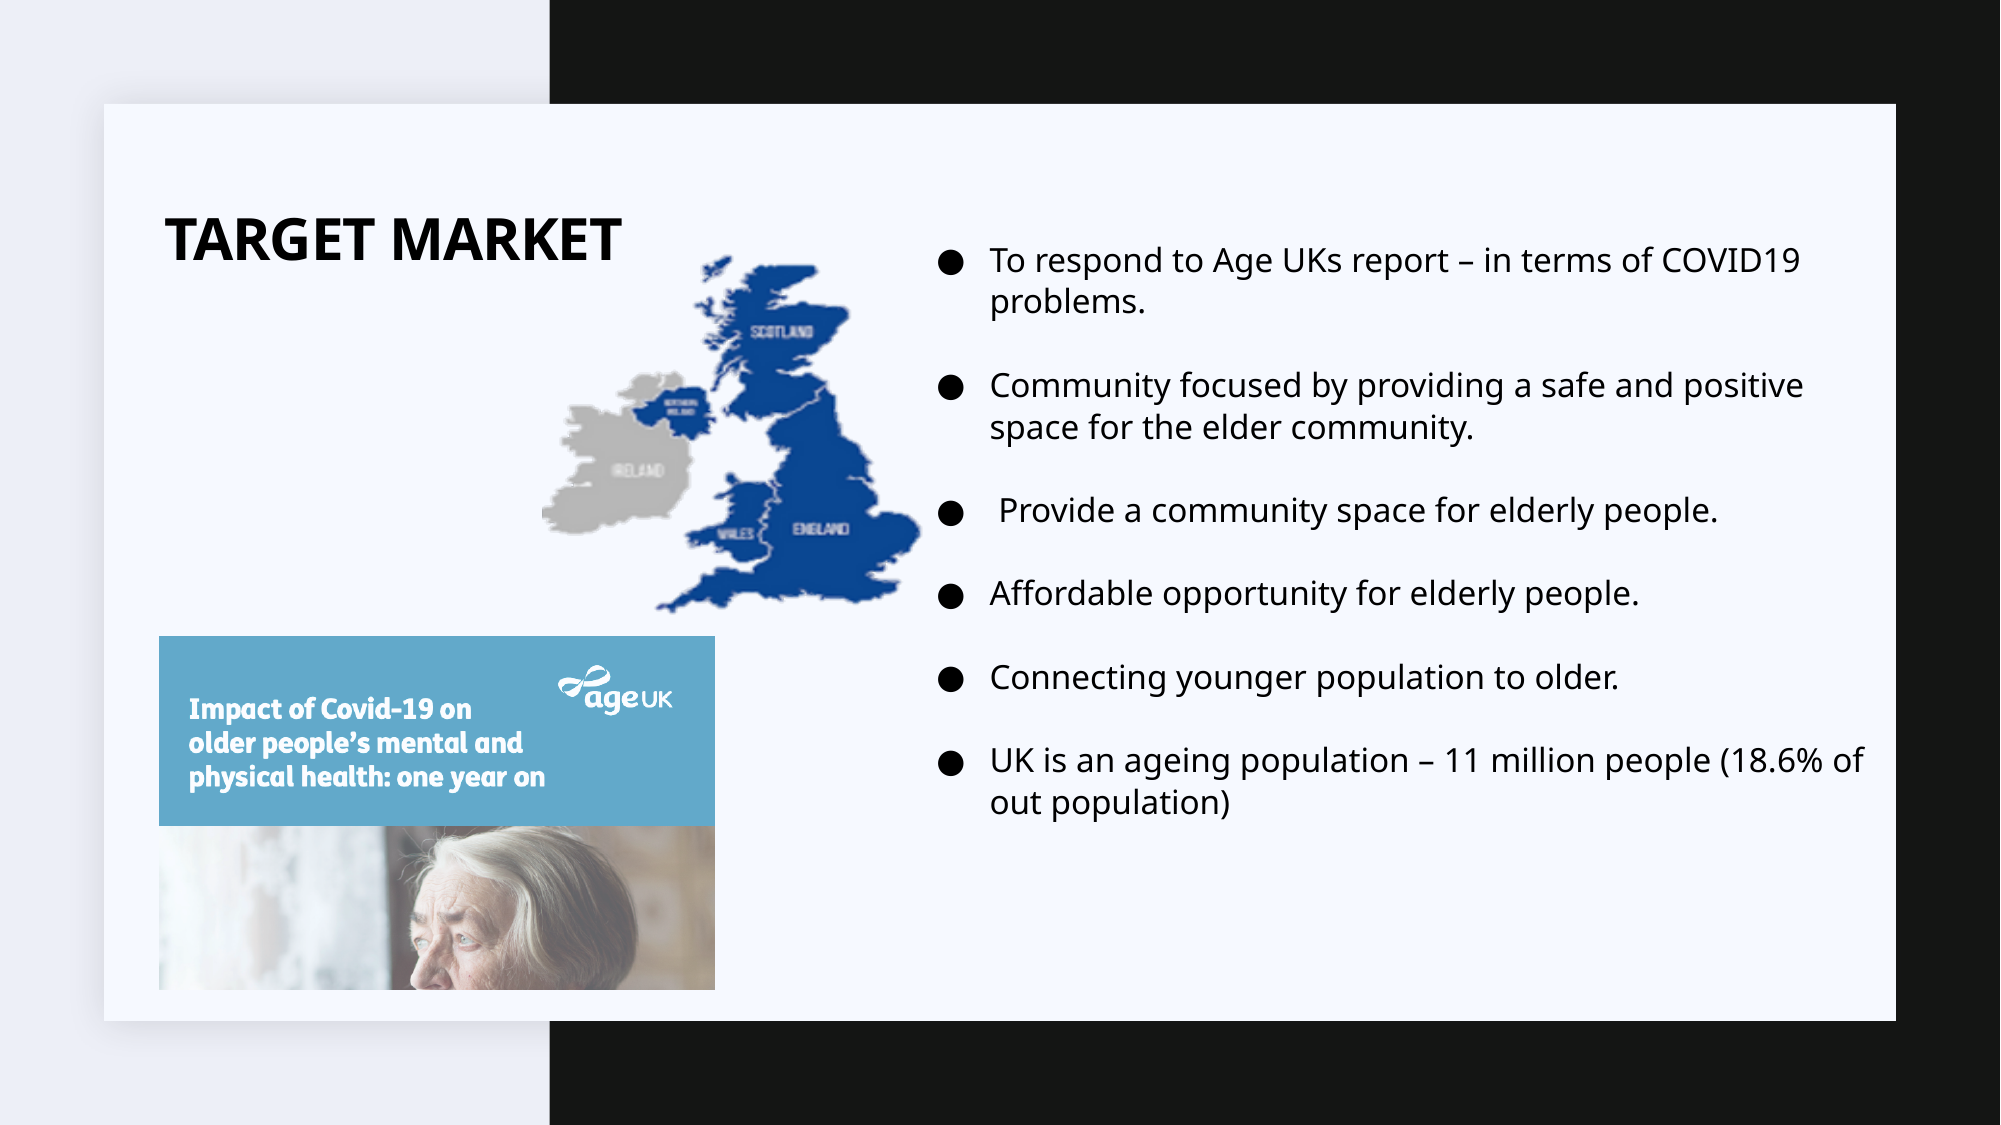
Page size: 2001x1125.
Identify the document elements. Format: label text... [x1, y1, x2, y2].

picture [159, 241, 983, 990]
list To respond to Age UKs report – in terms of COVID19 problems. Community focused by providing a safe and positive space for the elder community. Provide a community space for elderly people. Affordable opportunity for elderly people. Connecting younger population to older. UK is an ageing population – 11 million people (18.6% of out population) [914, 103, 1896, 1021]
title Target Market [0, 193, 802, 290]
